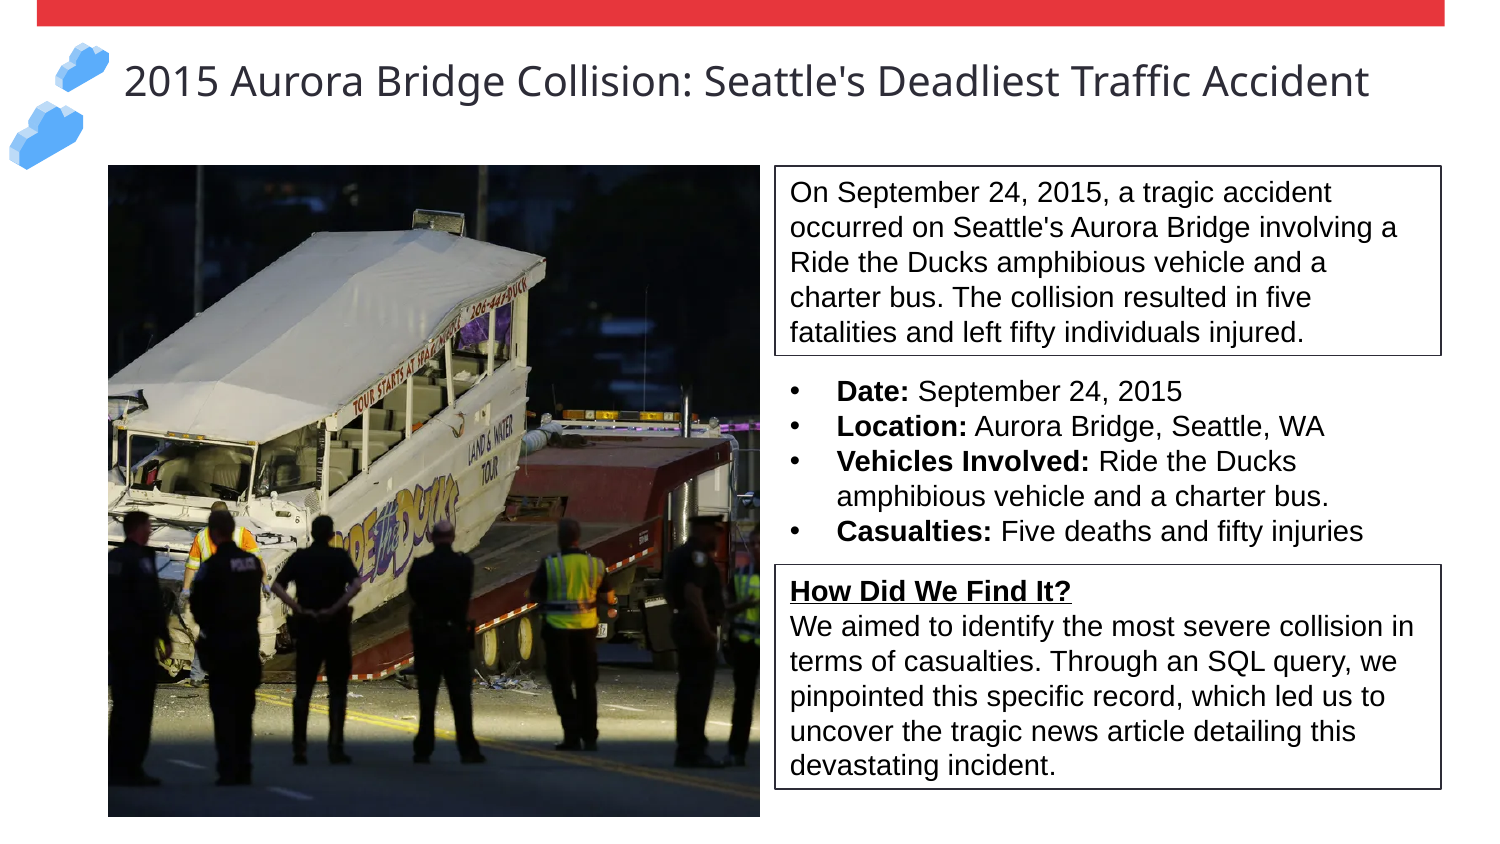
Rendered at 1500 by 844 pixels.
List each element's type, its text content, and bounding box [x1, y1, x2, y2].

text_box Date: September 24, 2015​ Location: Aurora Bridge, Seattle, WA​ Vehicles Involved: Ride the Ducks amphibious vehicle and a charter bus. Casualties: Five deaths and fifty injuries [774, 365, 1441, 555]
title 2015 Aurora Bridge Collision: Seattle's Deadliest Traffic Accident [108, 39, 1441, 134]
text_box How Did We Find It? We aimed to identify the most severe collision in terms of casualties. Through an SQL query, we pinpointed this specific record, which led us to uncover the tragic news article detailing this devastating incident. [774, 564, 1441, 790]
text_box On September 24, 2015, a tragic accident occurred on Seattle's Aurora Bridge involving a Ride the Ducks amphibious vehicle and a charter bus. The collision resulted in five fatalities and left fifty individuals injured. [774, 165, 1441, 356]
picture [108, 165, 760, 817]
